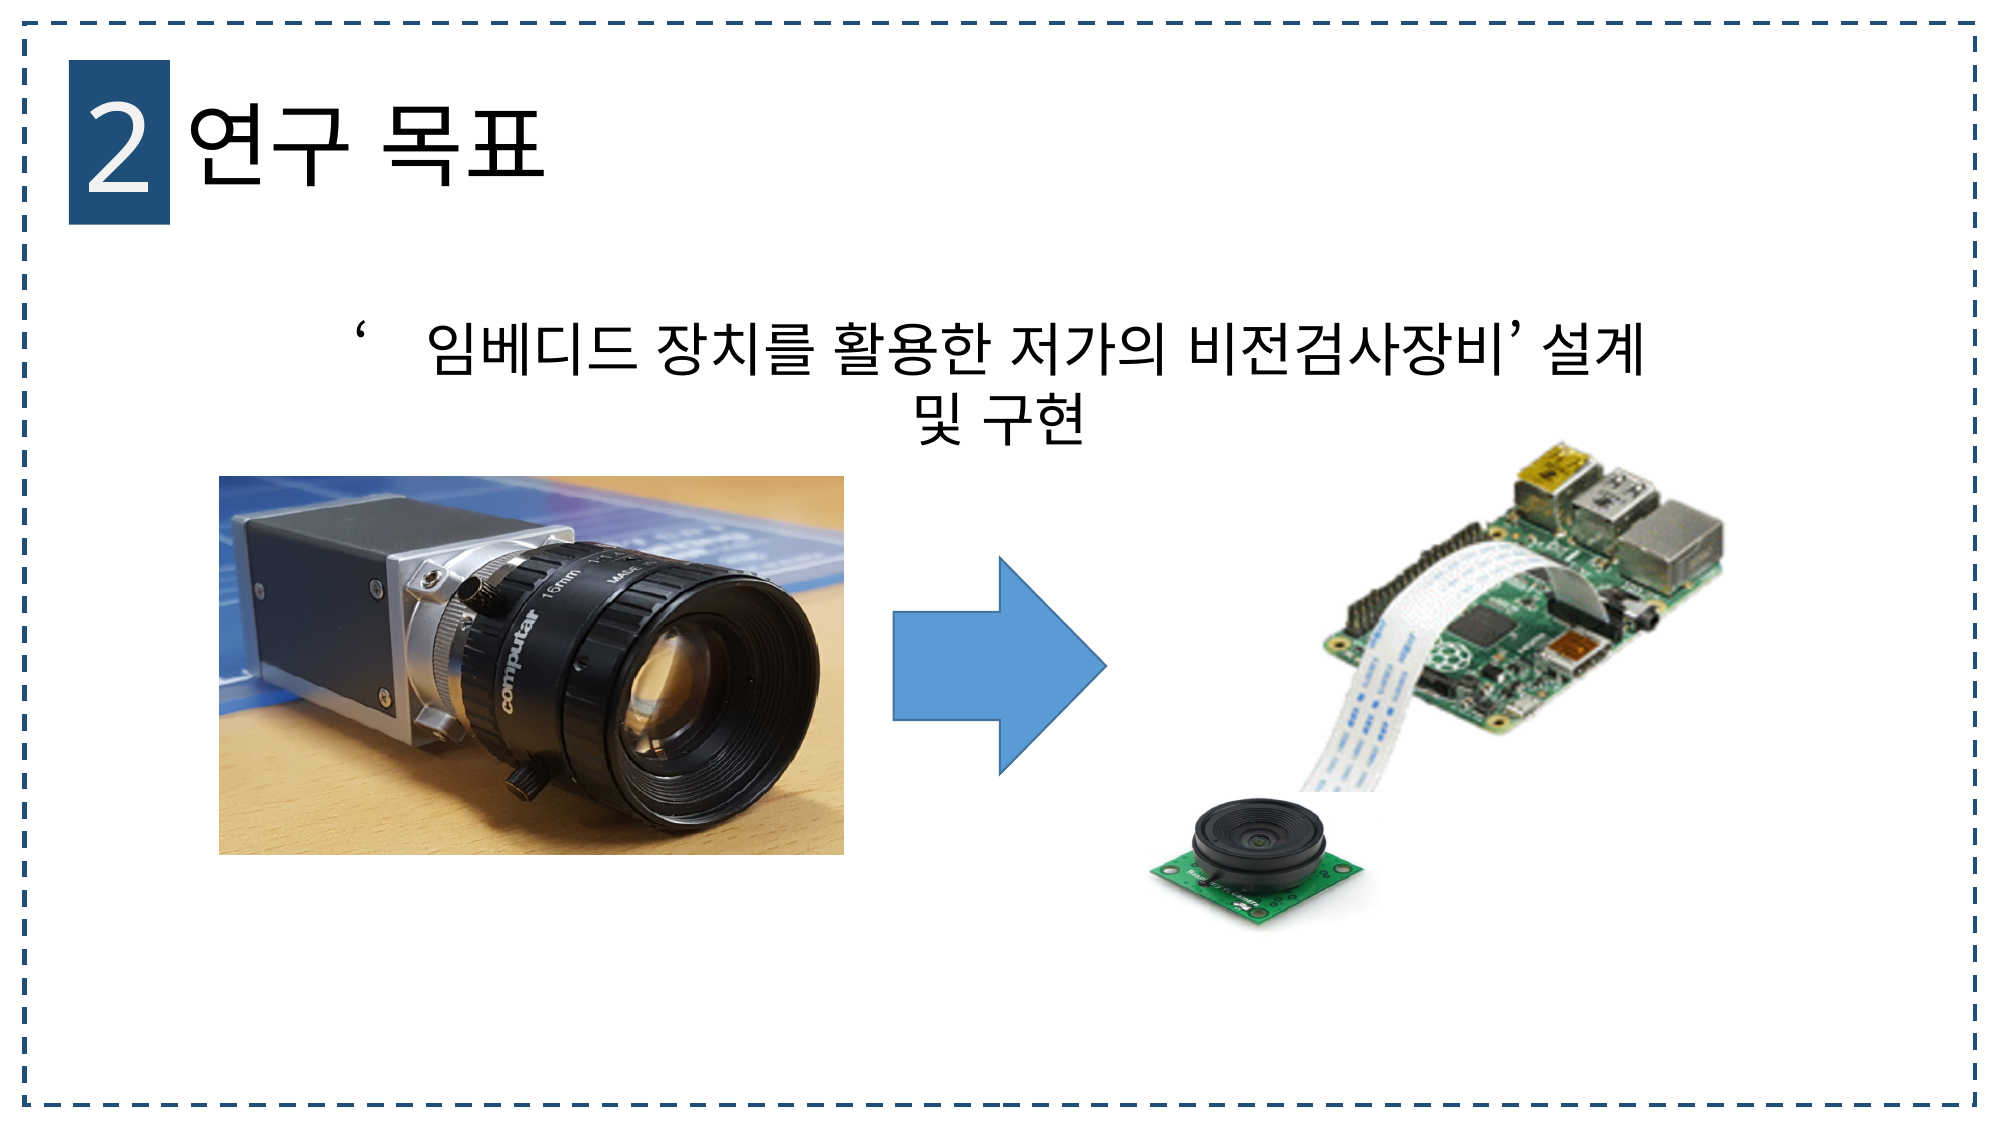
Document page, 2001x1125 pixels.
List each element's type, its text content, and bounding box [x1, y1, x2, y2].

text_box [23, 22, 1976, 1106]
picture [219, 476, 844, 855]
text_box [1133, 391, 1757, 941]
text_box [892, 555, 1108, 777]
text_box ‘임베디드 장치를 활용한 저가의 비전검사장비’ 설계 및 구현 [326, 305, 1674, 461]
